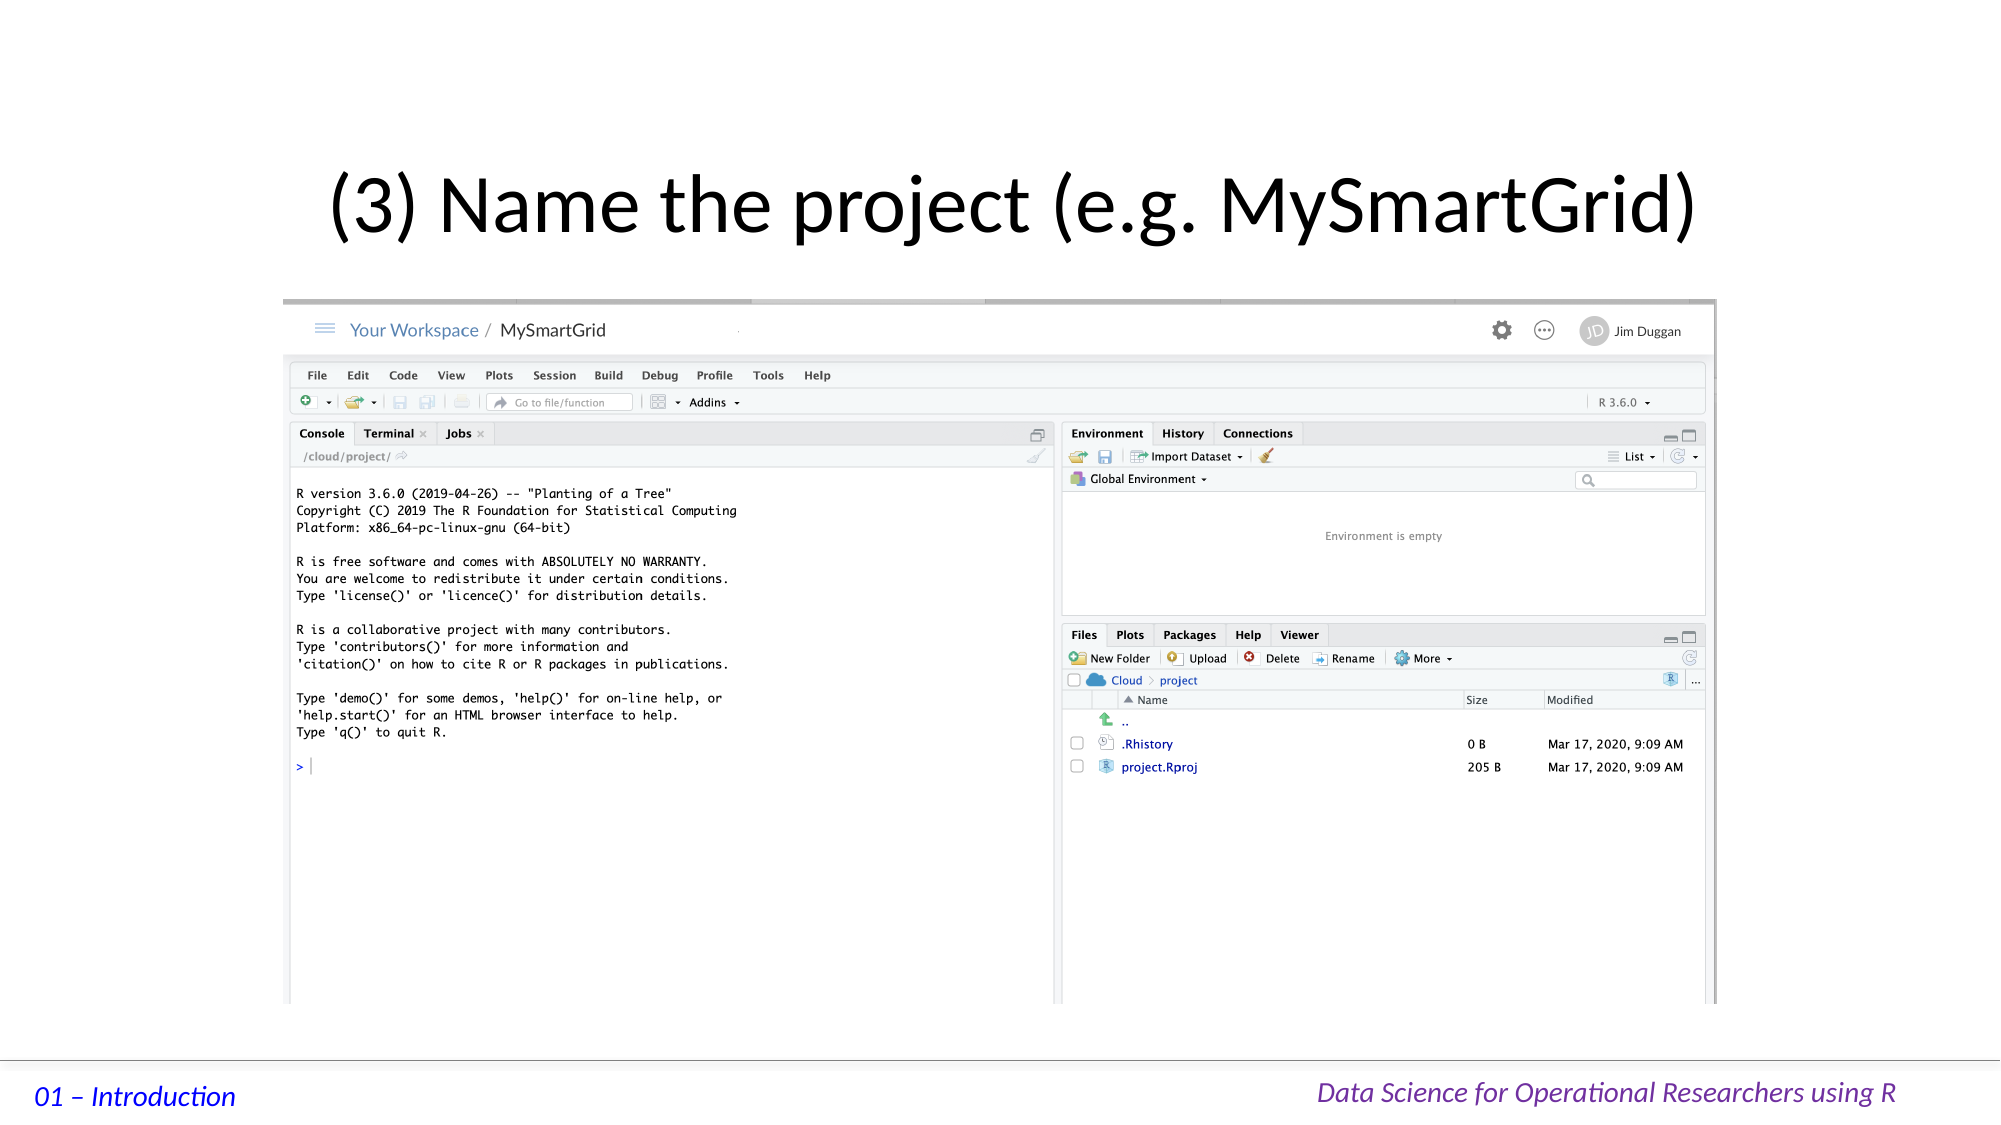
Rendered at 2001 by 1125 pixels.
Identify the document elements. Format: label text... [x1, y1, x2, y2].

picture [283, 299, 1717, 1005]
title (3) Name the project (e.g. MySmartGrid) [311, 98, 1717, 297]
